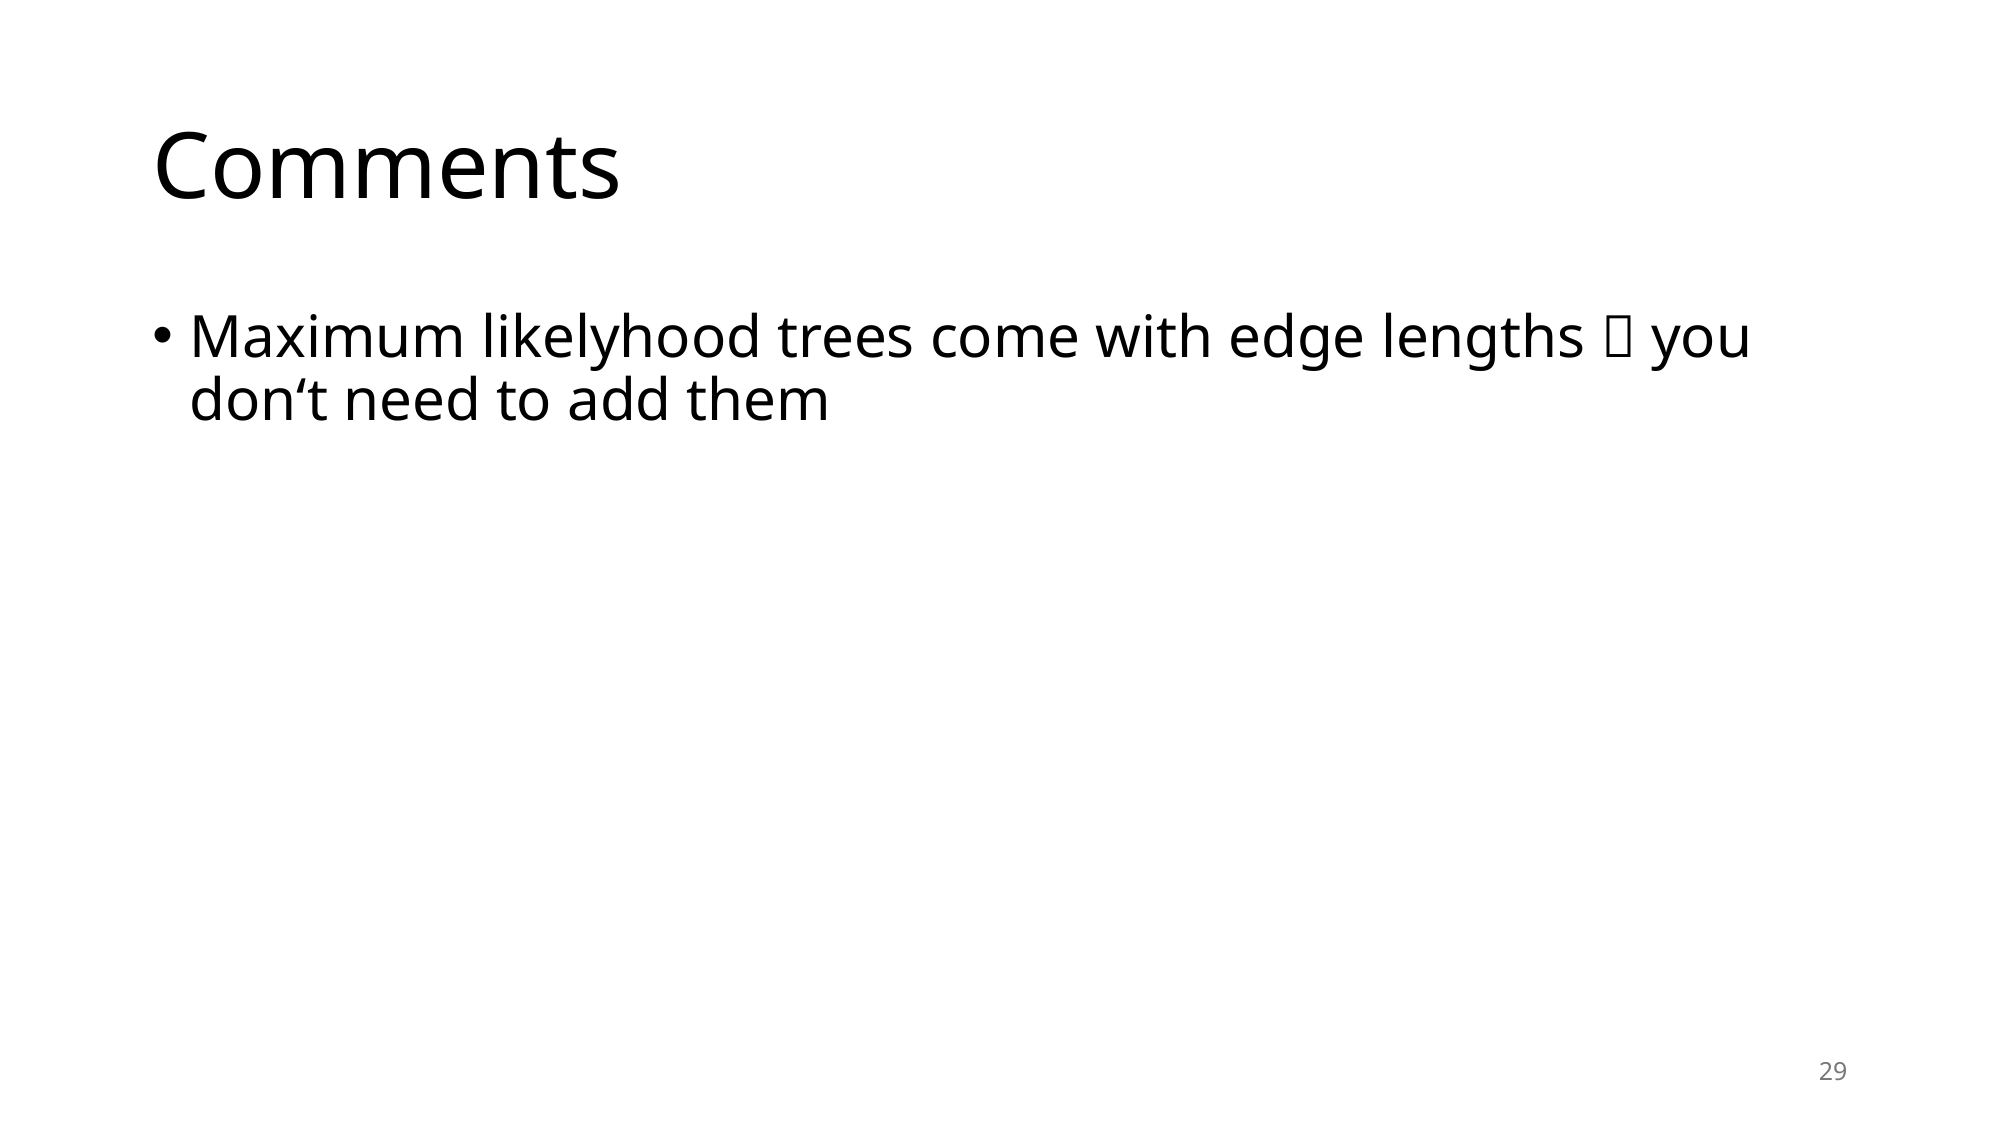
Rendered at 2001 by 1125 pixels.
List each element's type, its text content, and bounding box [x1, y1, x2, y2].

list Maximum likelyhood trees come with edge lengths  you don‘t need to add them [137, 299, 1863, 1014]
title Comments [137, 59, 1863, 278]
slide_number 29 [1412, 1042, 1863, 1103]
